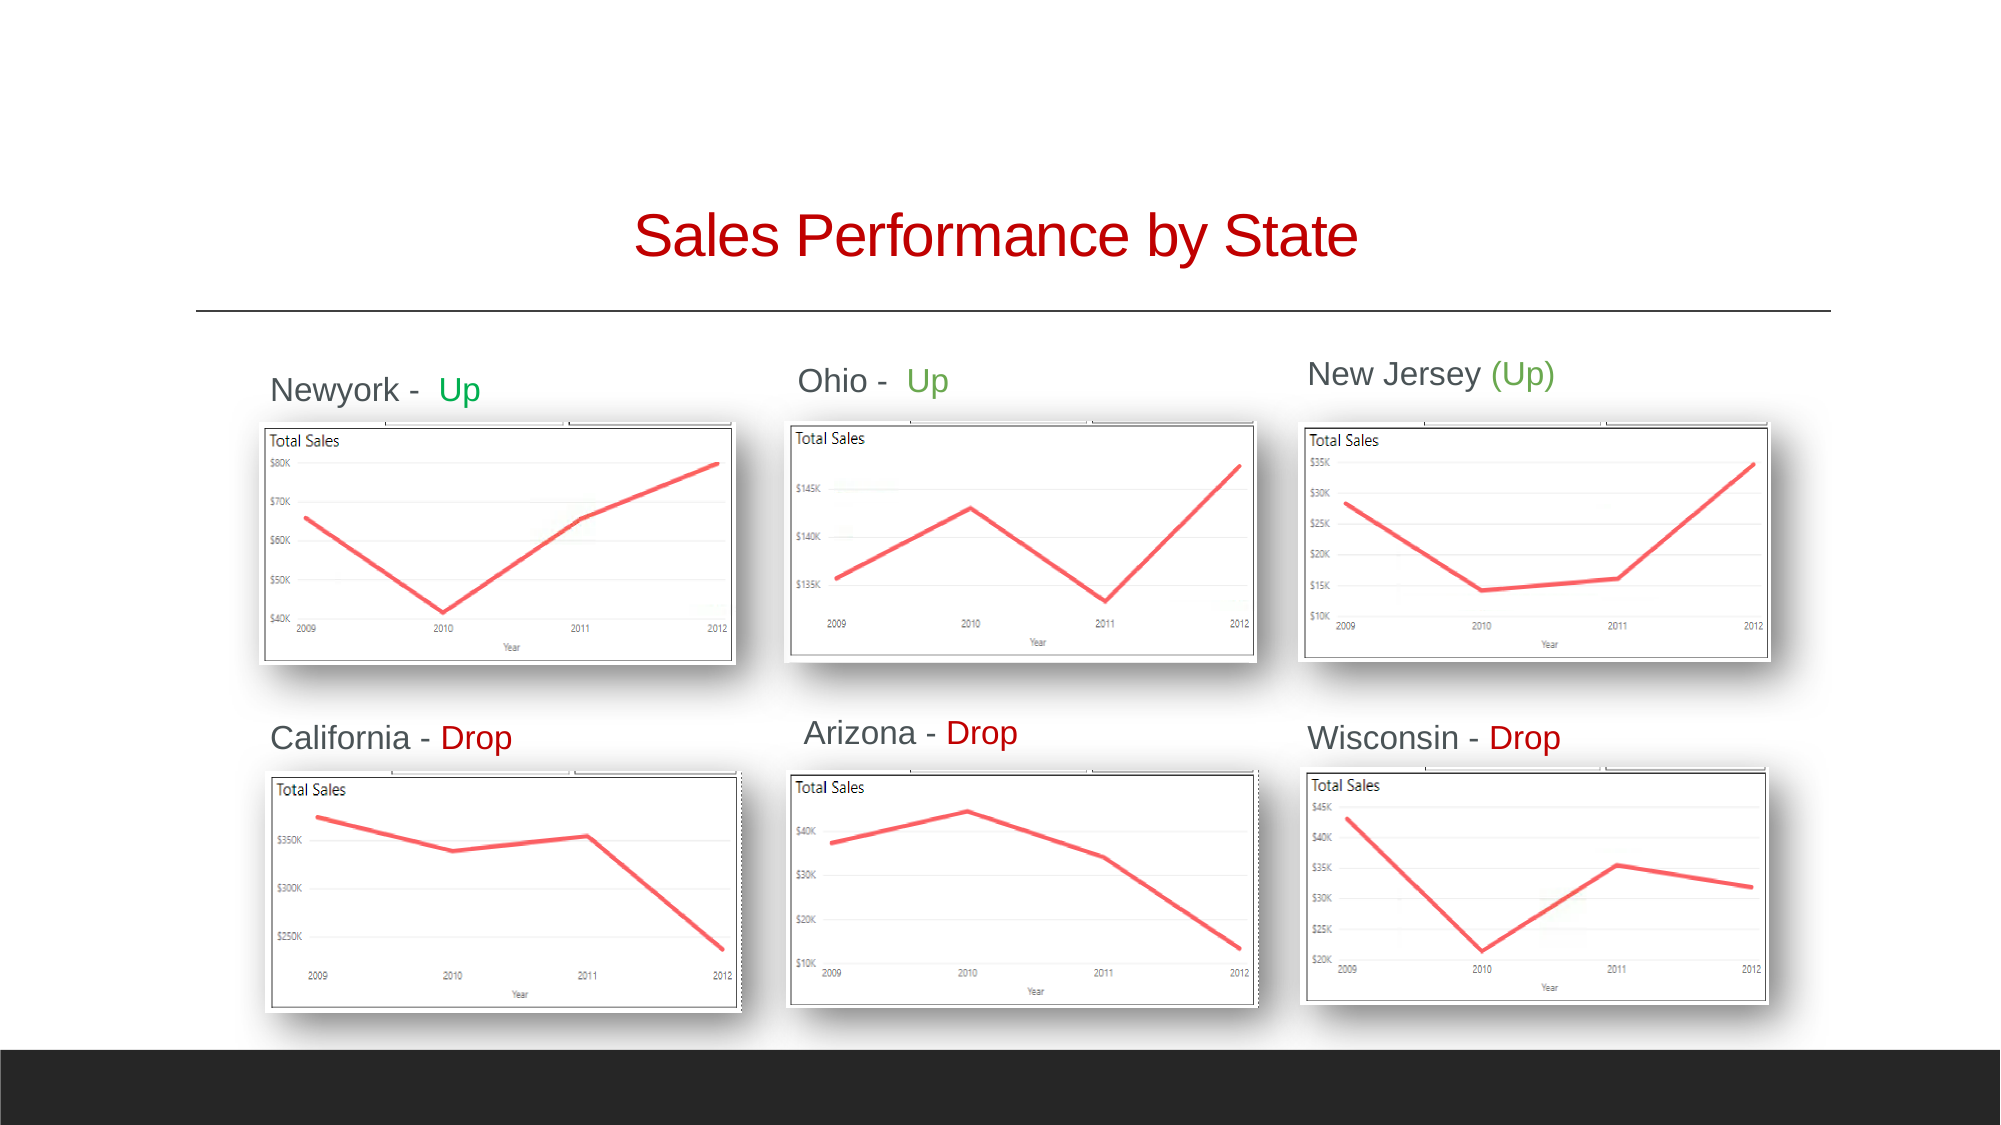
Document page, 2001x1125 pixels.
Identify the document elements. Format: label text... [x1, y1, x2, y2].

picture [1297, 422, 1771, 663]
text_box Newyork - Up [250, 347, 662, 430]
text_box Sales Performance by State [194, 175, 1800, 258]
picture [1299, 767, 1769, 1006]
picture [785, 769, 1259, 1008]
picture [264, 770, 742, 1014]
text_box California - Drop [250, 695, 662, 778]
picture [783, 420, 1257, 664]
picture [259, 422, 737, 665]
text_box Arizona - Drop [783, 699, 1195, 763]
text_box Ohio - Up [777, 338, 1189, 416]
text_box New Jersey (Up) [1287, 332, 1699, 414]
text_box Wisconsin - Drop [1287, 695, 1699, 778]
